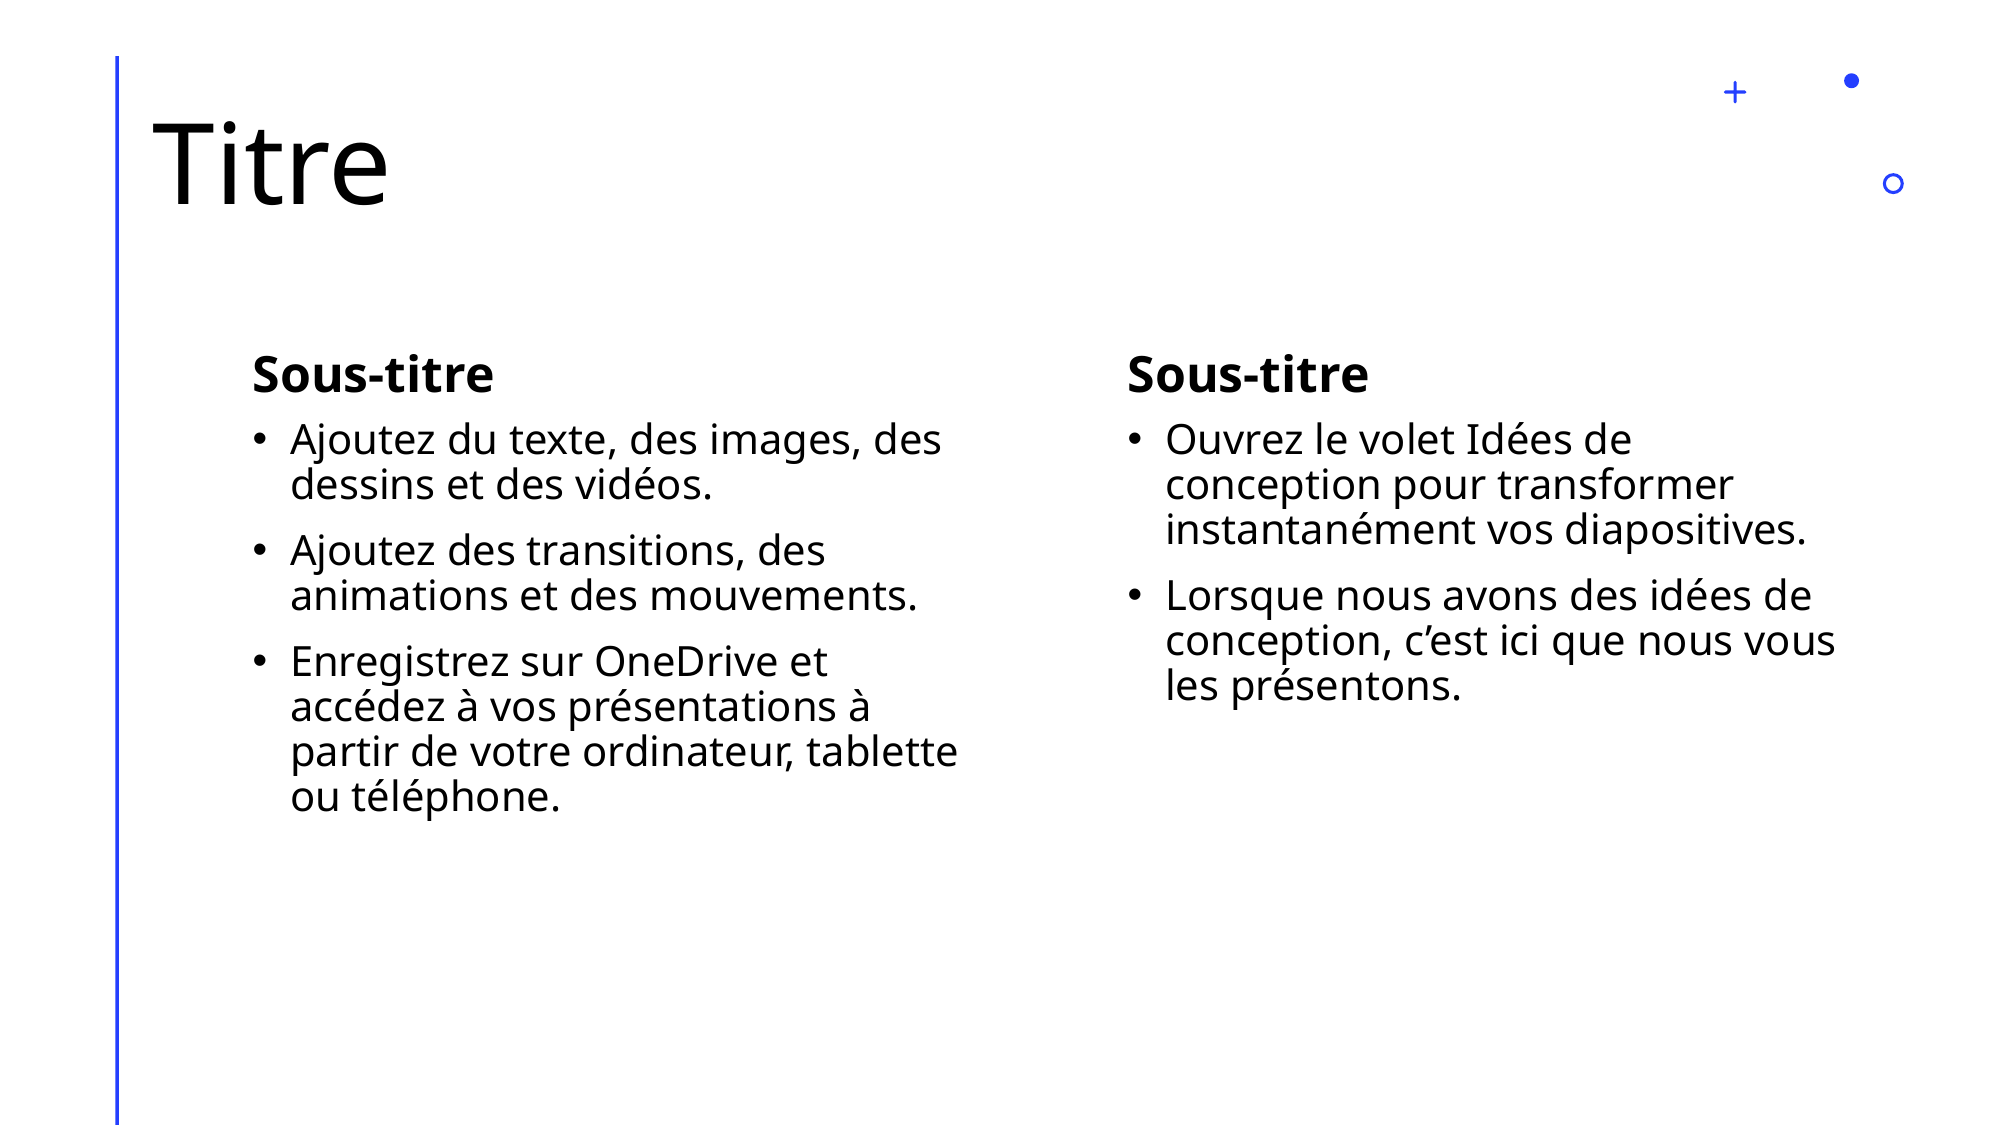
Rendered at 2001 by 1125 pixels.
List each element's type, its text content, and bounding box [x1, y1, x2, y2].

list Sous-titre [237, 275, 984, 410]
list Ouvrez le volet Idées de conception pour transformer instantanément vos diapositives. Lorsque nous avons des idées de conception, c’est ici que nous vous les présentons. [1112, 410, 1863, 1016]
title Titre [137, 59, 1863, 278]
list Ajoutez du texte, des images, des dessins et des vidéos. Ajoutez des transitions, des animations et des mouvements. Enregistrez sur OneDrive et accédez à vos présentations à partir de votre ordinateur, tablette ou téléphone. [237, 410, 984, 1016]
list Sous-titre [1112, 275, 1863, 410]
